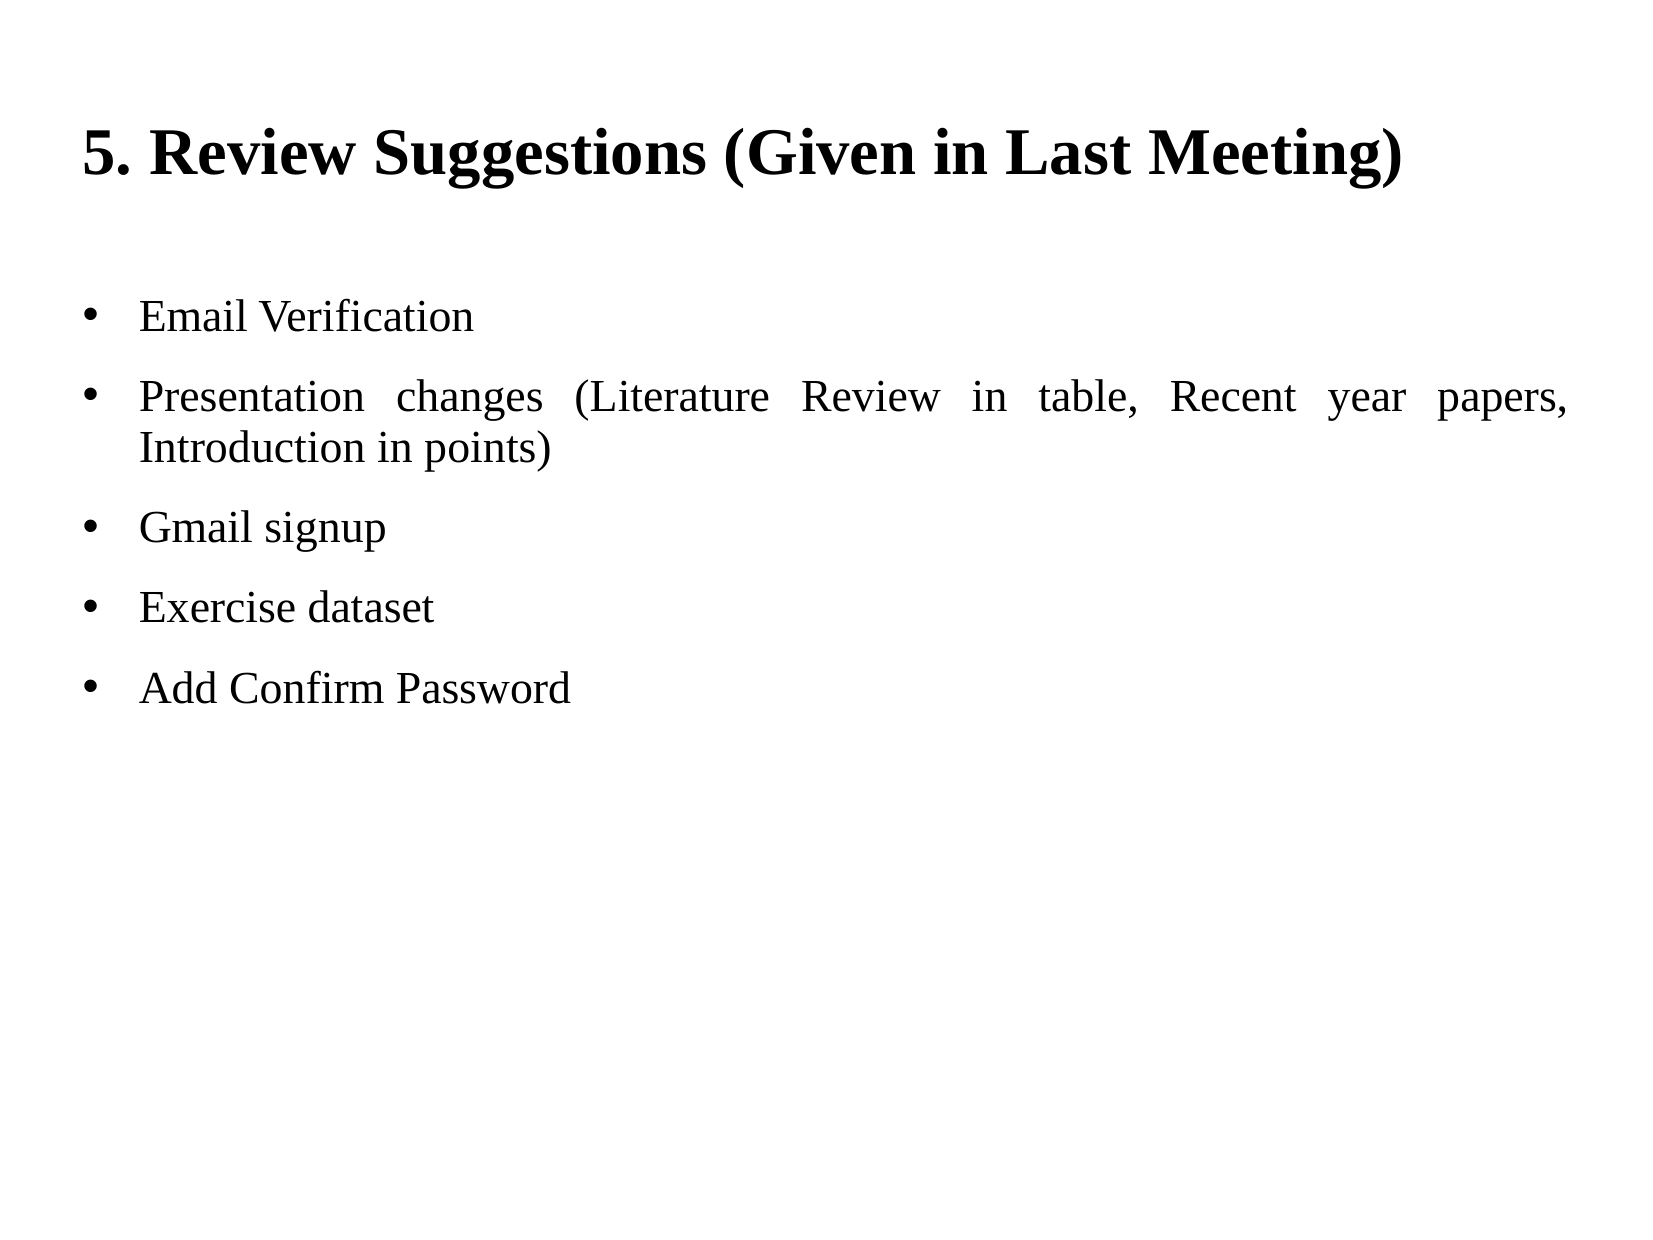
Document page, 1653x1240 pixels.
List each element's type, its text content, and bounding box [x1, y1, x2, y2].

title 5. Review Suggestions (Given in Last Meeting) [82, 48, 1571, 256]
list Email Verification Presentation changes (Literature Review in table, Recent year papers, Introduction in points) Gmail signup Exercise dataset Add Confirm Password [82, 289, 1571, 1108]
